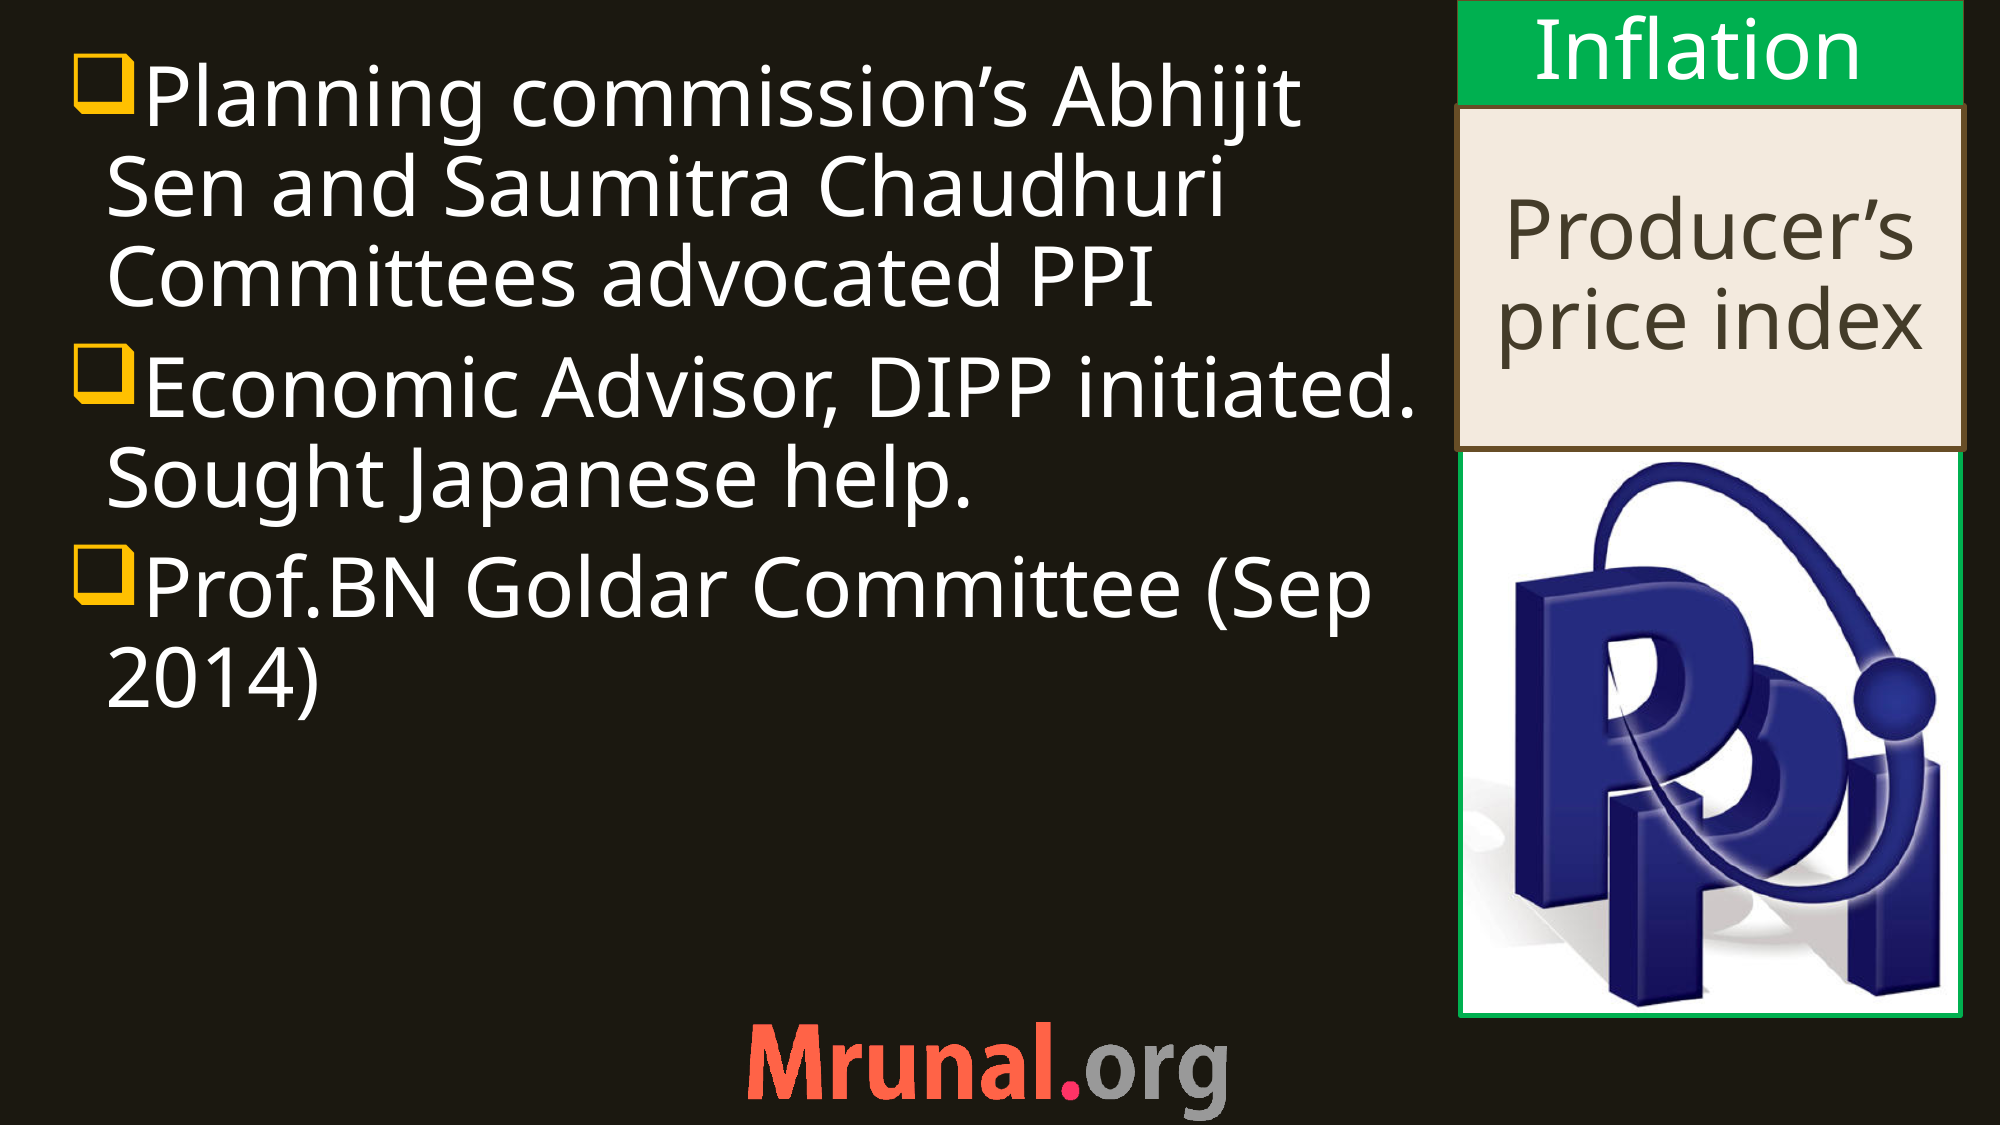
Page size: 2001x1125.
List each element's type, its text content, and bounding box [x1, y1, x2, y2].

picture [741, 1014, 1230, 1125]
list Planning commission’s Abhijit Sen and Saumitra Chaudhuri Committees advocated PPI Economic Advisor, DIPP initiated. Sought Japanese help. Prof.BN Goldar Committee (Sep 2014) [52, 47, 1447, 1014]
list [1462, 448, 1959, 1014]
list Inflation [1457, 0, 1964, 106]
title Producer’s price index [1454, 103, 1967, 452]
